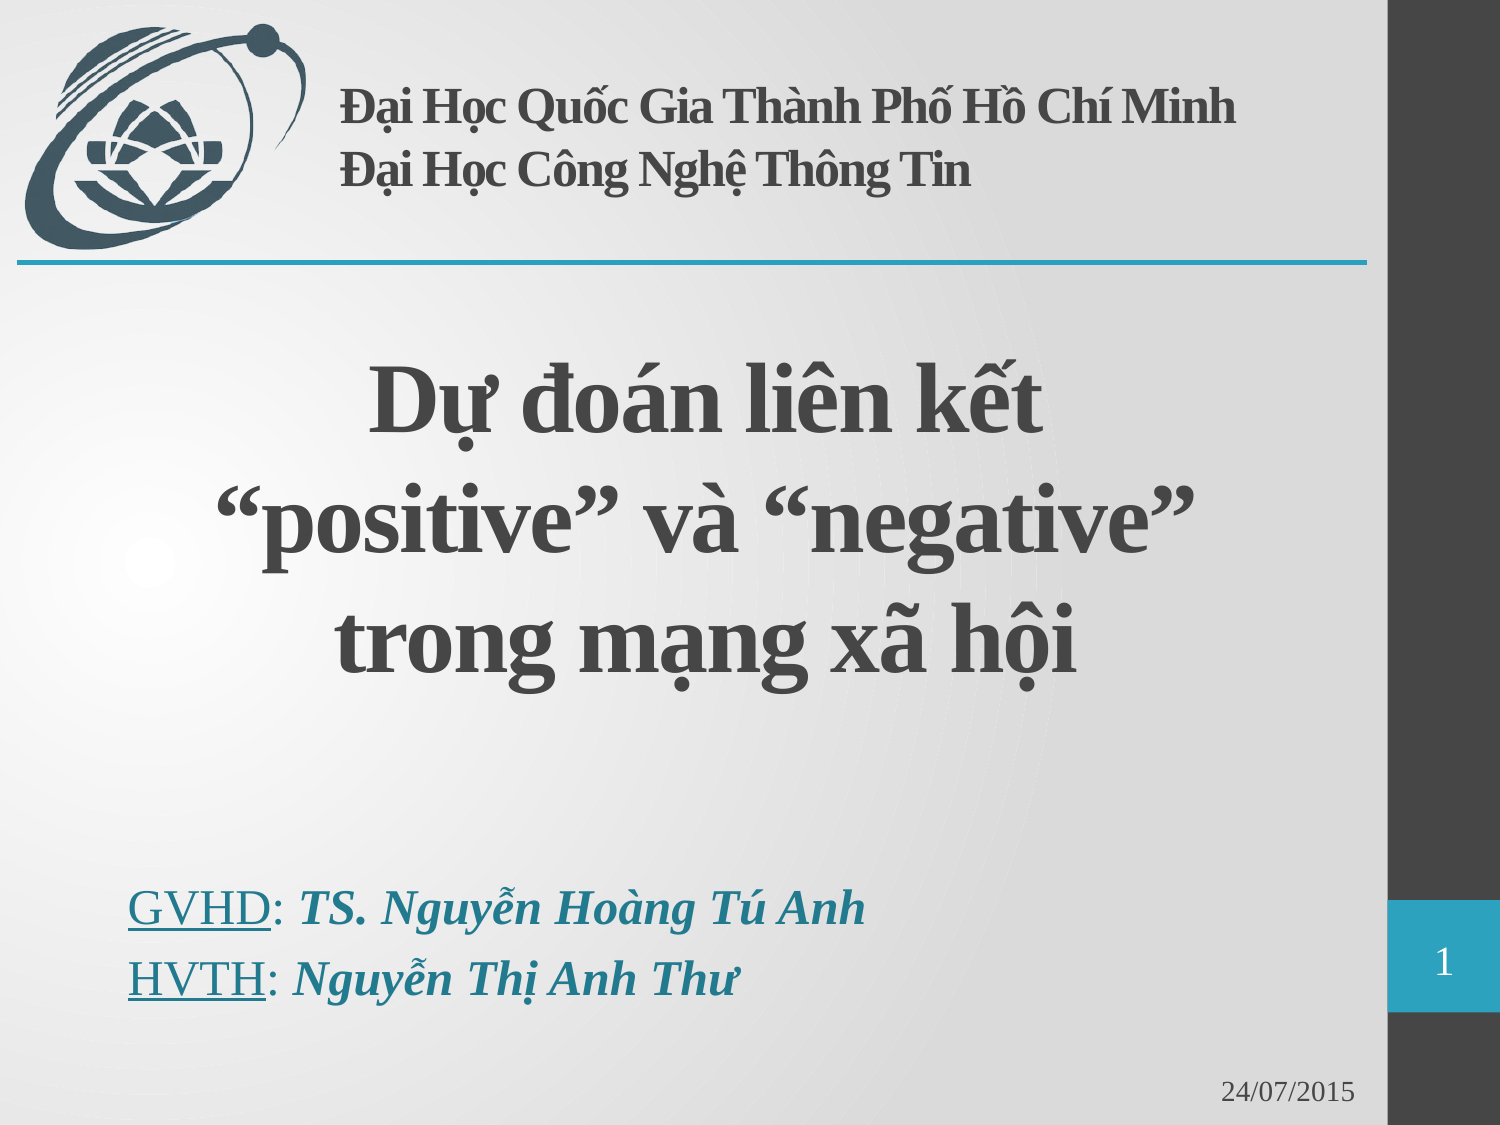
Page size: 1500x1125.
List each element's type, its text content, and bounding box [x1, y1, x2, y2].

text_box Đại Học Quốc Gia Thành Phố Hồ Chí Minh Đại Học Công Nghệ Thông Tin [324, 17, 1375, 250]
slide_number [970, 1059, 1371, 1120]
picture [24, 22, 306, 251]
title Dự đoán liên kết “positive” và “negative” trong mạng xã hội [112, 350, 1300, 675]
slide_number 1 [1397, 925, 1492, 994]
subtitle GVHD: TS. Nguyễn Hoàng Tú Anh HVTH: Nguyễn Thị Anh Thư [112, 837, 1300, 1013]
